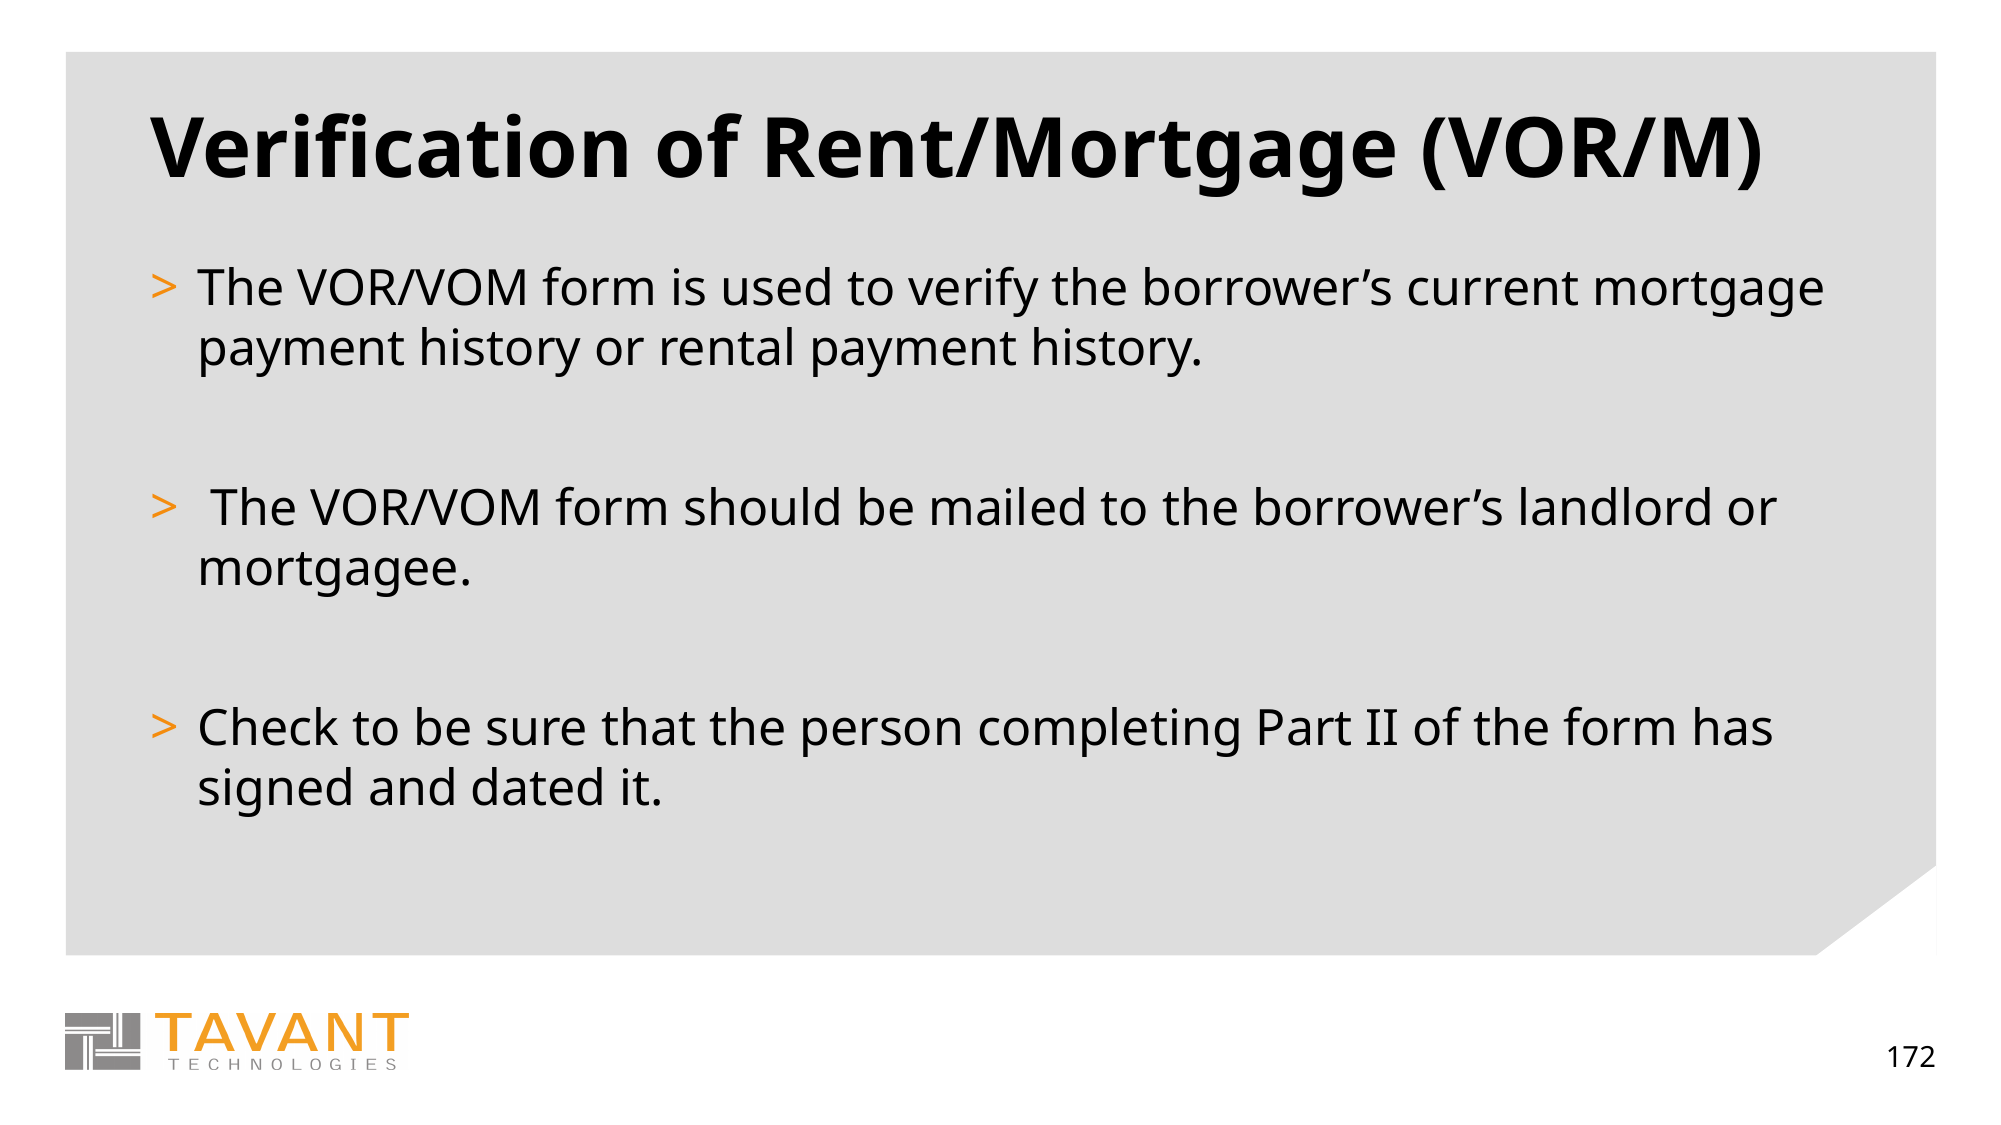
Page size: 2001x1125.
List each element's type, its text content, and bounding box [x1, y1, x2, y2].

list The VOR/VOM form is used to verify the borrower’s current mortgage payment history or rental payment history. The VOR/VOM form should be mailed to the borrower’s landlord or mortgagee. Check to be sure that the person completing Part II of the form has signed and dated it. [150, 247, 1850, 894]
title Verification of Rent/Mortgage (VOR/M) [150, 50, 1850, 239]
slide_number 172 [1519, 1028, 1937, 1090]
picture [65, 1013, 409, 1070]
